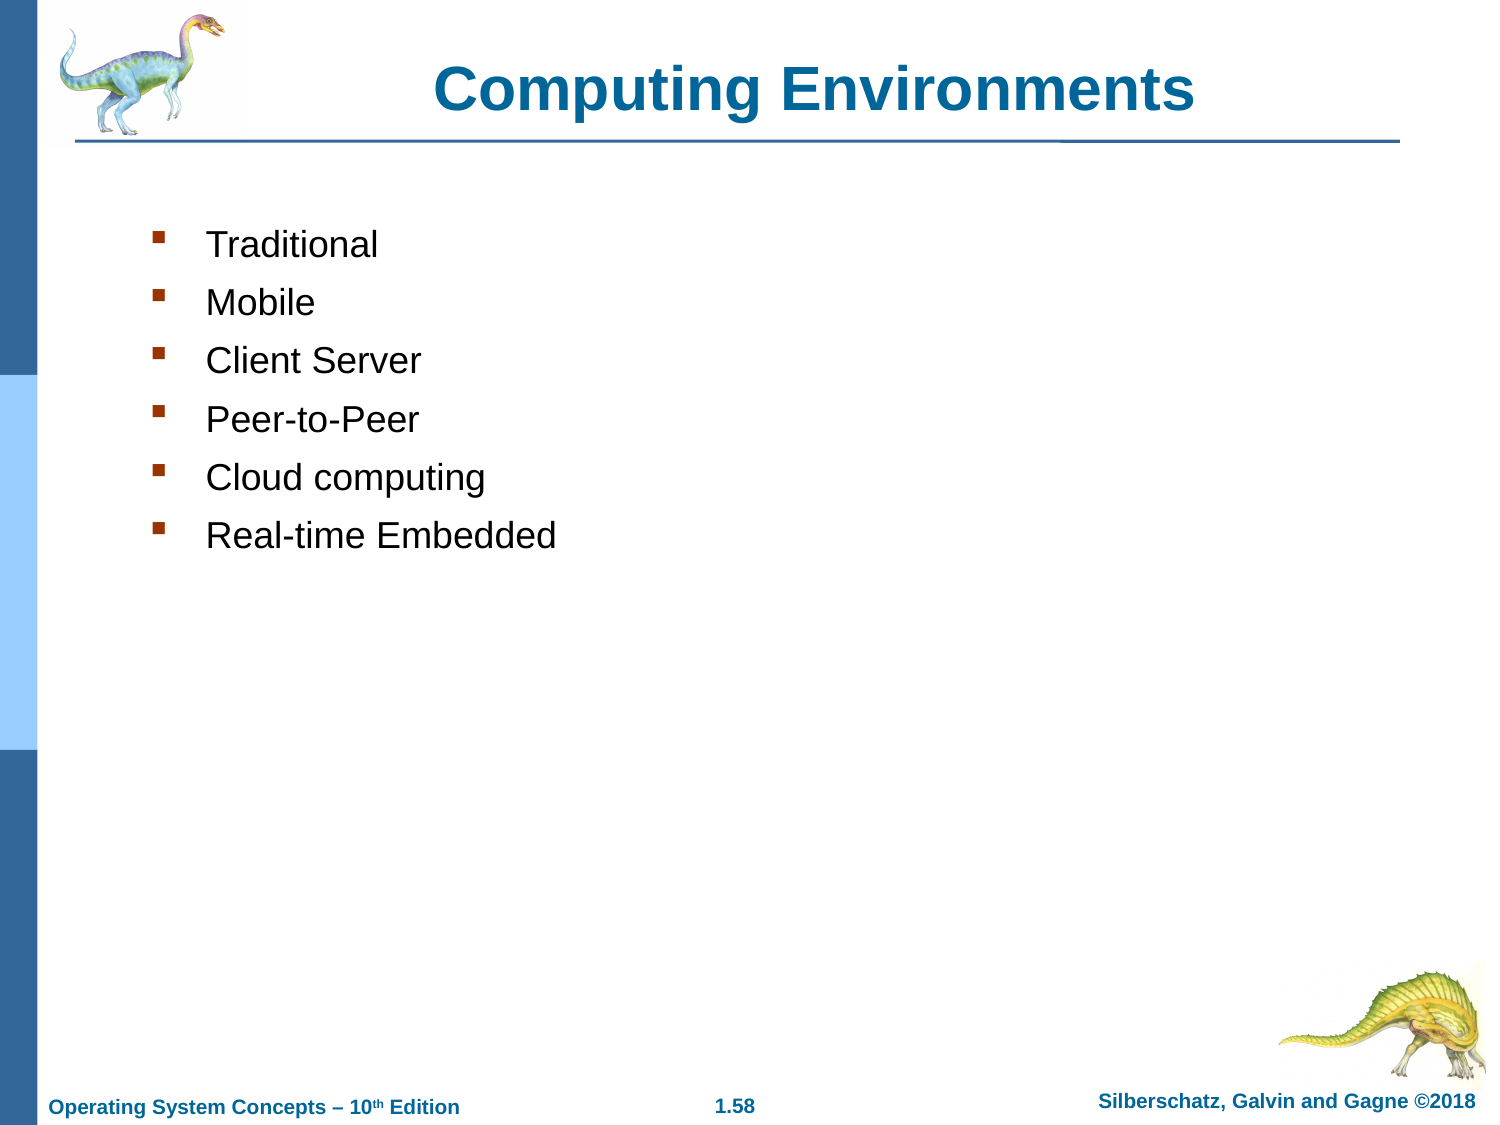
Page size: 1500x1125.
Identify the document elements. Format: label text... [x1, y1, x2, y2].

picture [1275, 959, 1486, 1090]
title Computing Environments [157, 28, 1473, 131]
picture [46, 0, 243, 149]
list Traditional Mobile Client Server Peer-to-Peer Cloud computing Real-time Embedded [134, 212, 1202, 893]
